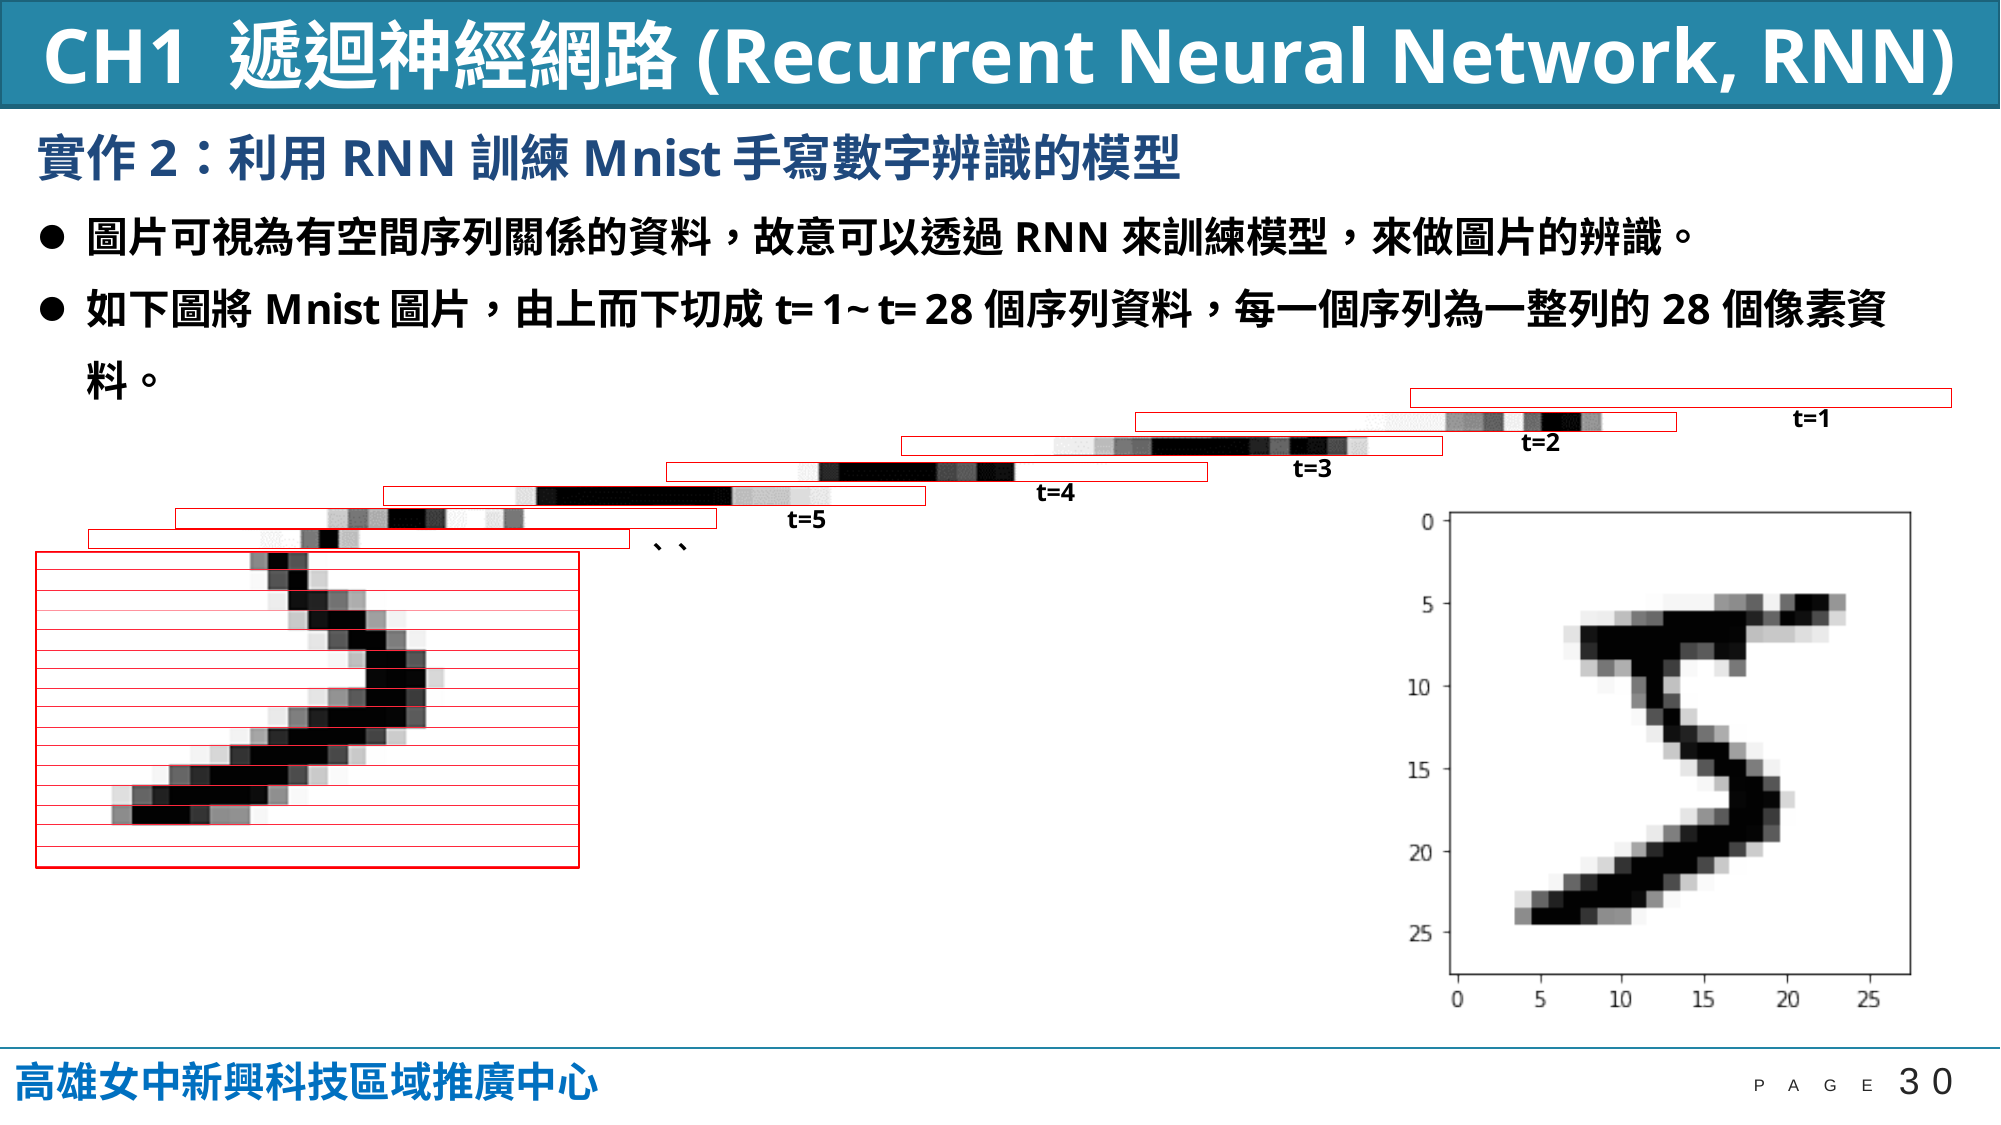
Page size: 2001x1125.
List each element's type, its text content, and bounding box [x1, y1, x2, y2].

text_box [36, 112, 1960, 1037]
text_box CH1 遞迴神經網路(Recurrent Neural Network, RNN) [0, 0, 2000, 109]
picture [1392, 499, 1925, 1025]
text_box 高雄女中新興科技區域推廣中心 [0, 1057, 636, 1113]
